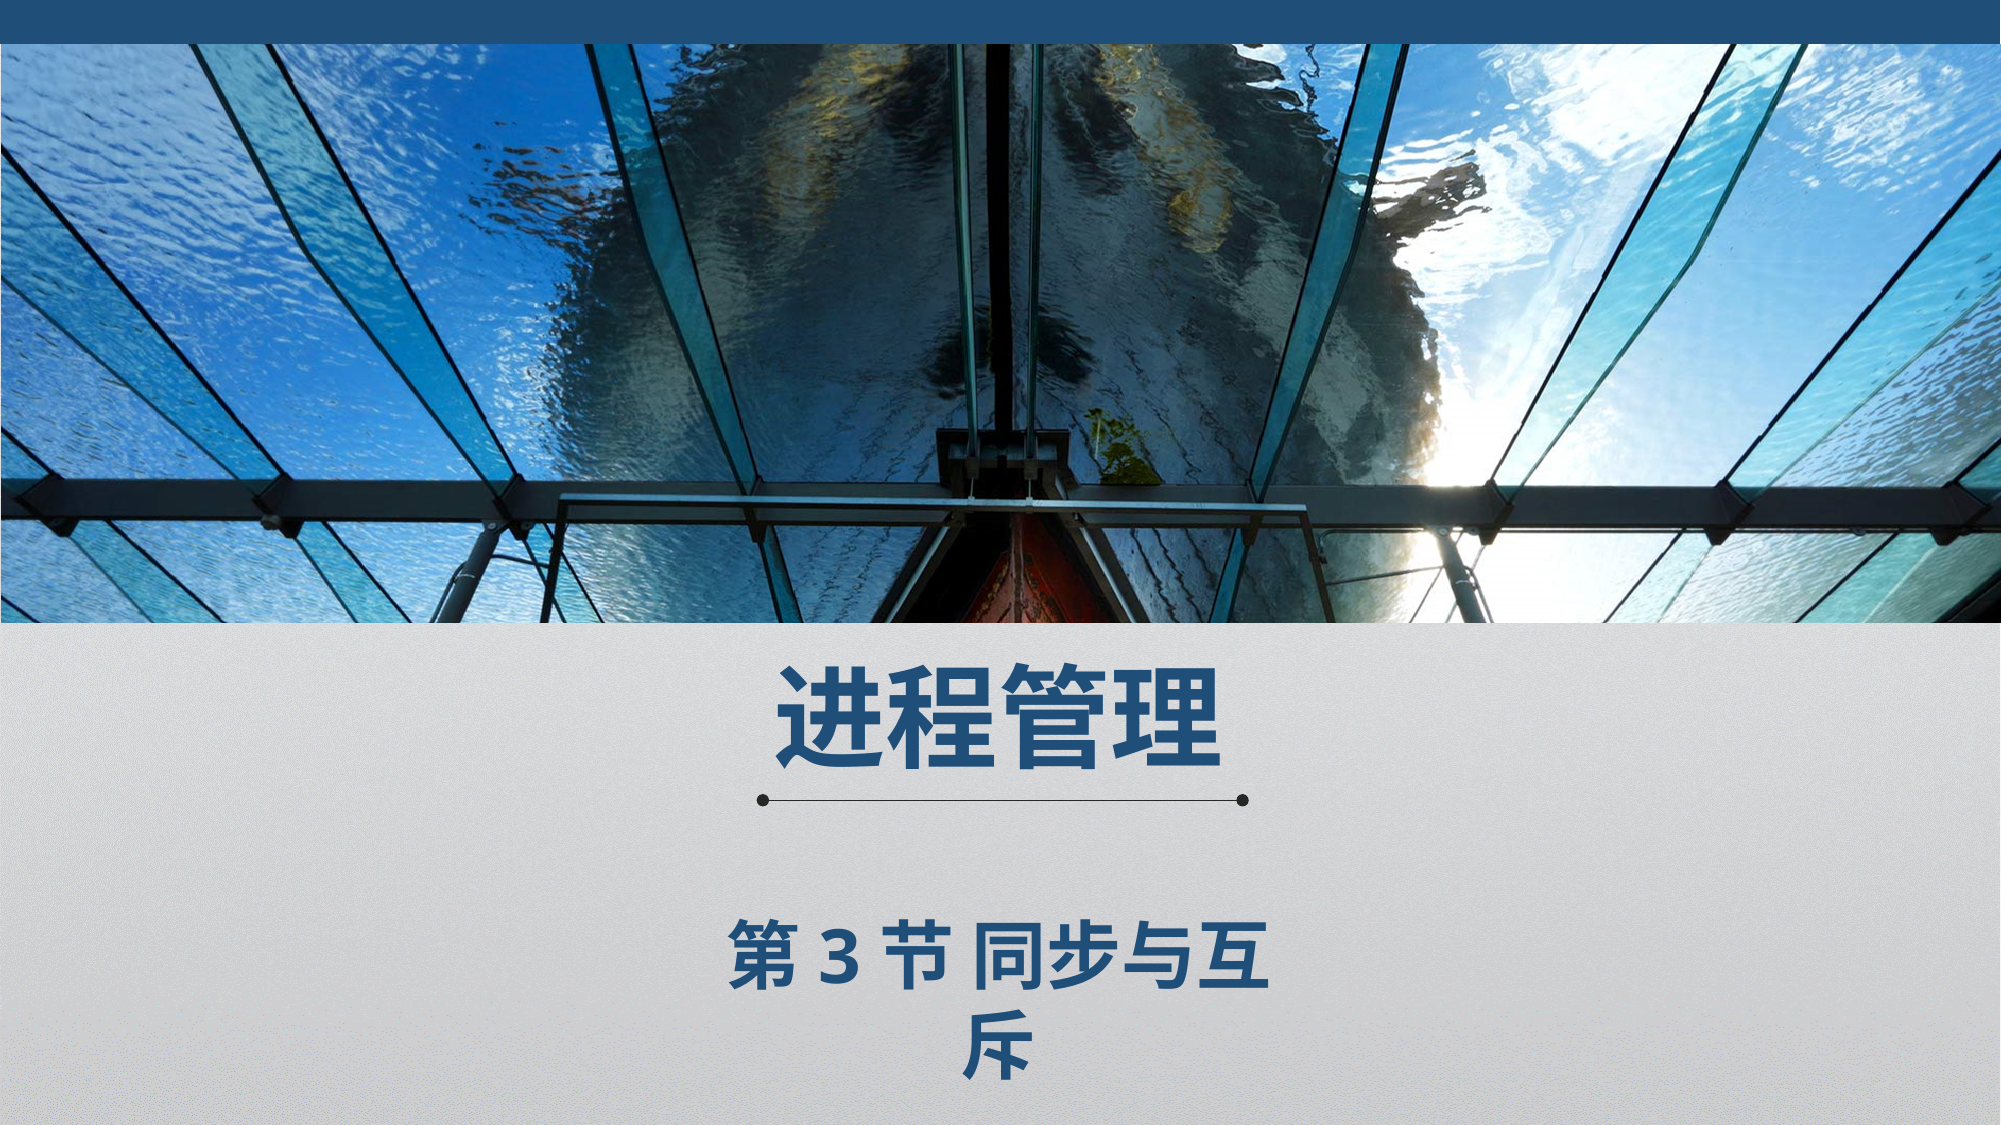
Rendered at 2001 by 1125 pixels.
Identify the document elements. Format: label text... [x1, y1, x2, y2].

picture [0, 0, 2001, 1125]
text_box [0, 44, 2000, 623]
text_box 第3节 同步与互斥 [678, 901, 1318, 1096]
text_box 进程管理 [758, 640, 1238, 790]
text_box [0, 0, 2000, 44]
